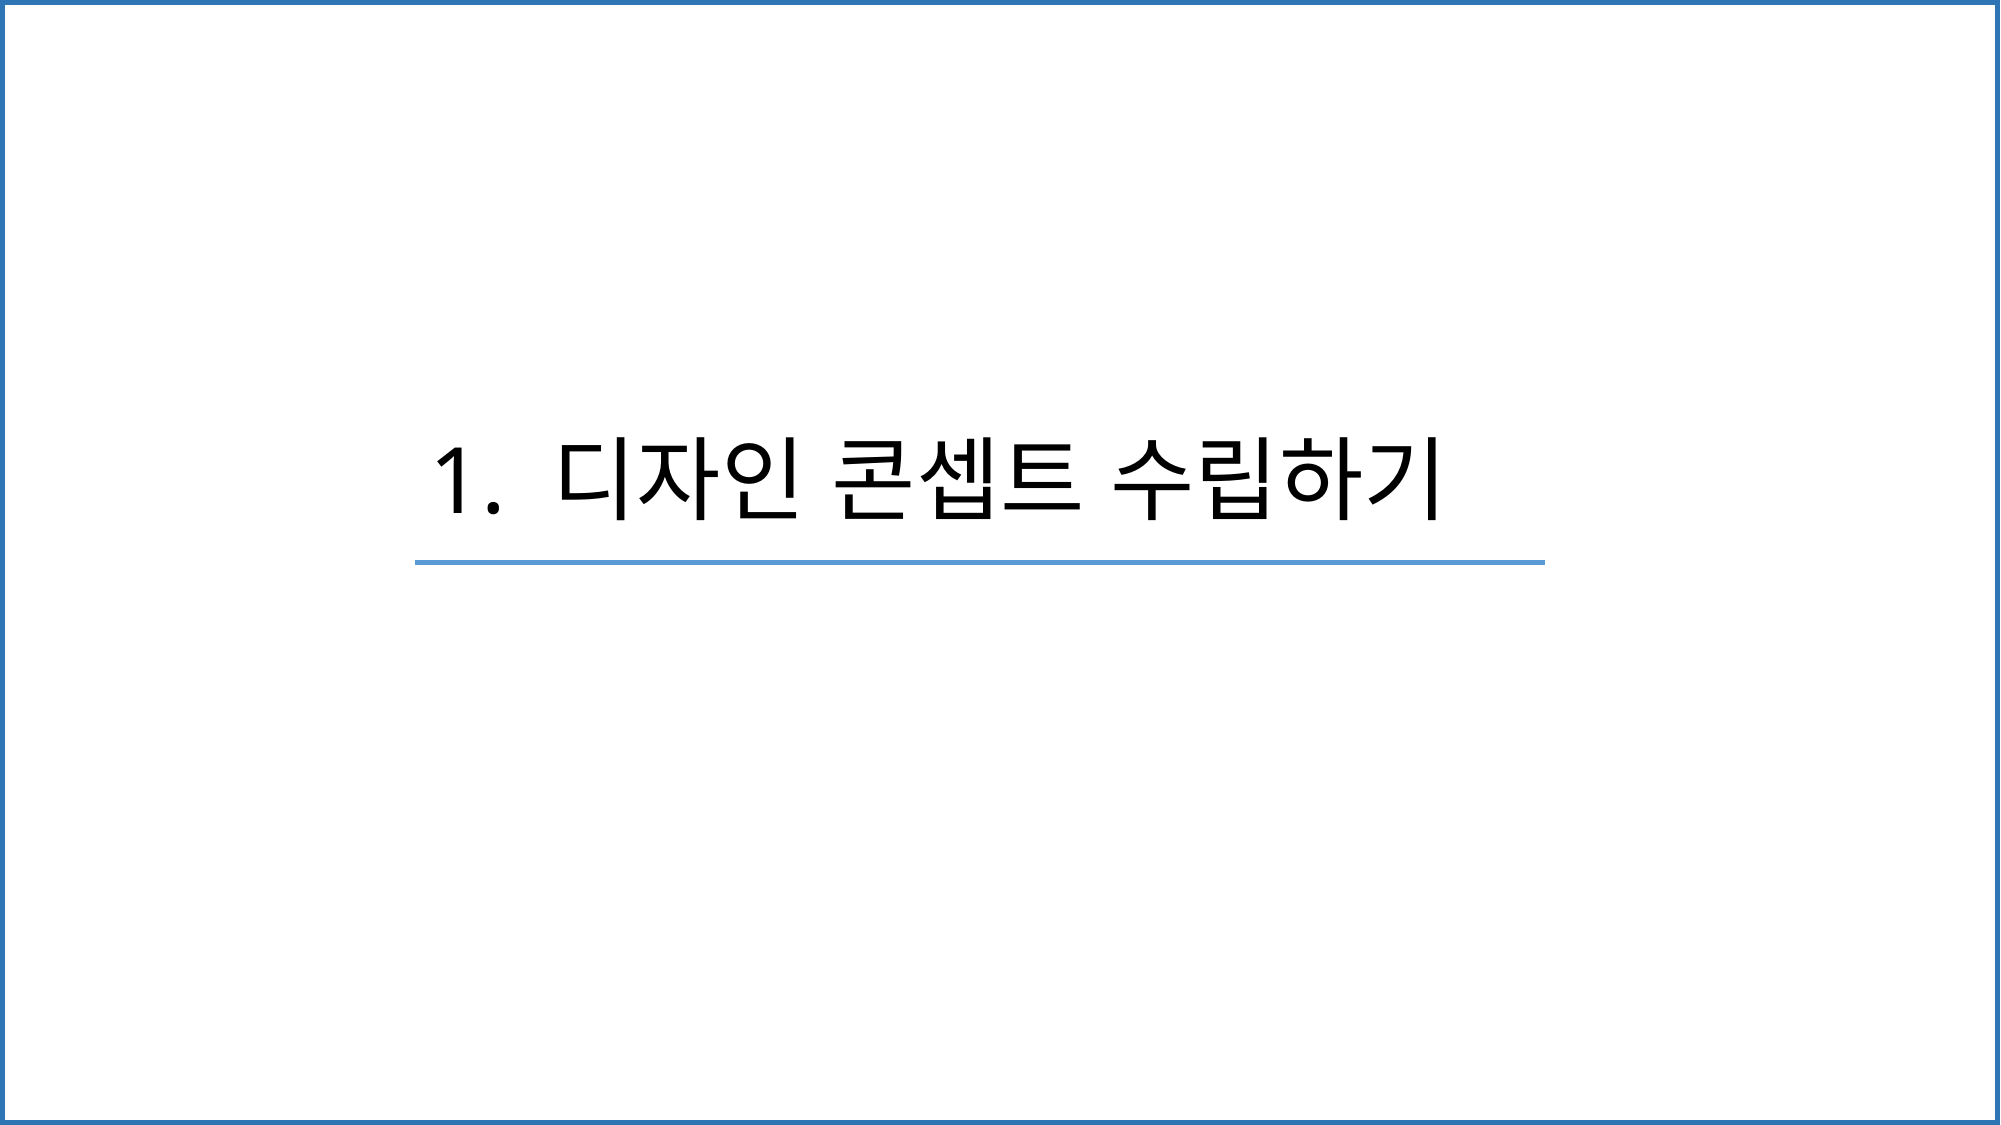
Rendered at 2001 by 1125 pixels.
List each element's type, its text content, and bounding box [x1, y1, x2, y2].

title 1. 디자인 콘셉트 수립하기 [414, 375, 1586, 593]
text_box [0, 0, 2000, 1125]
